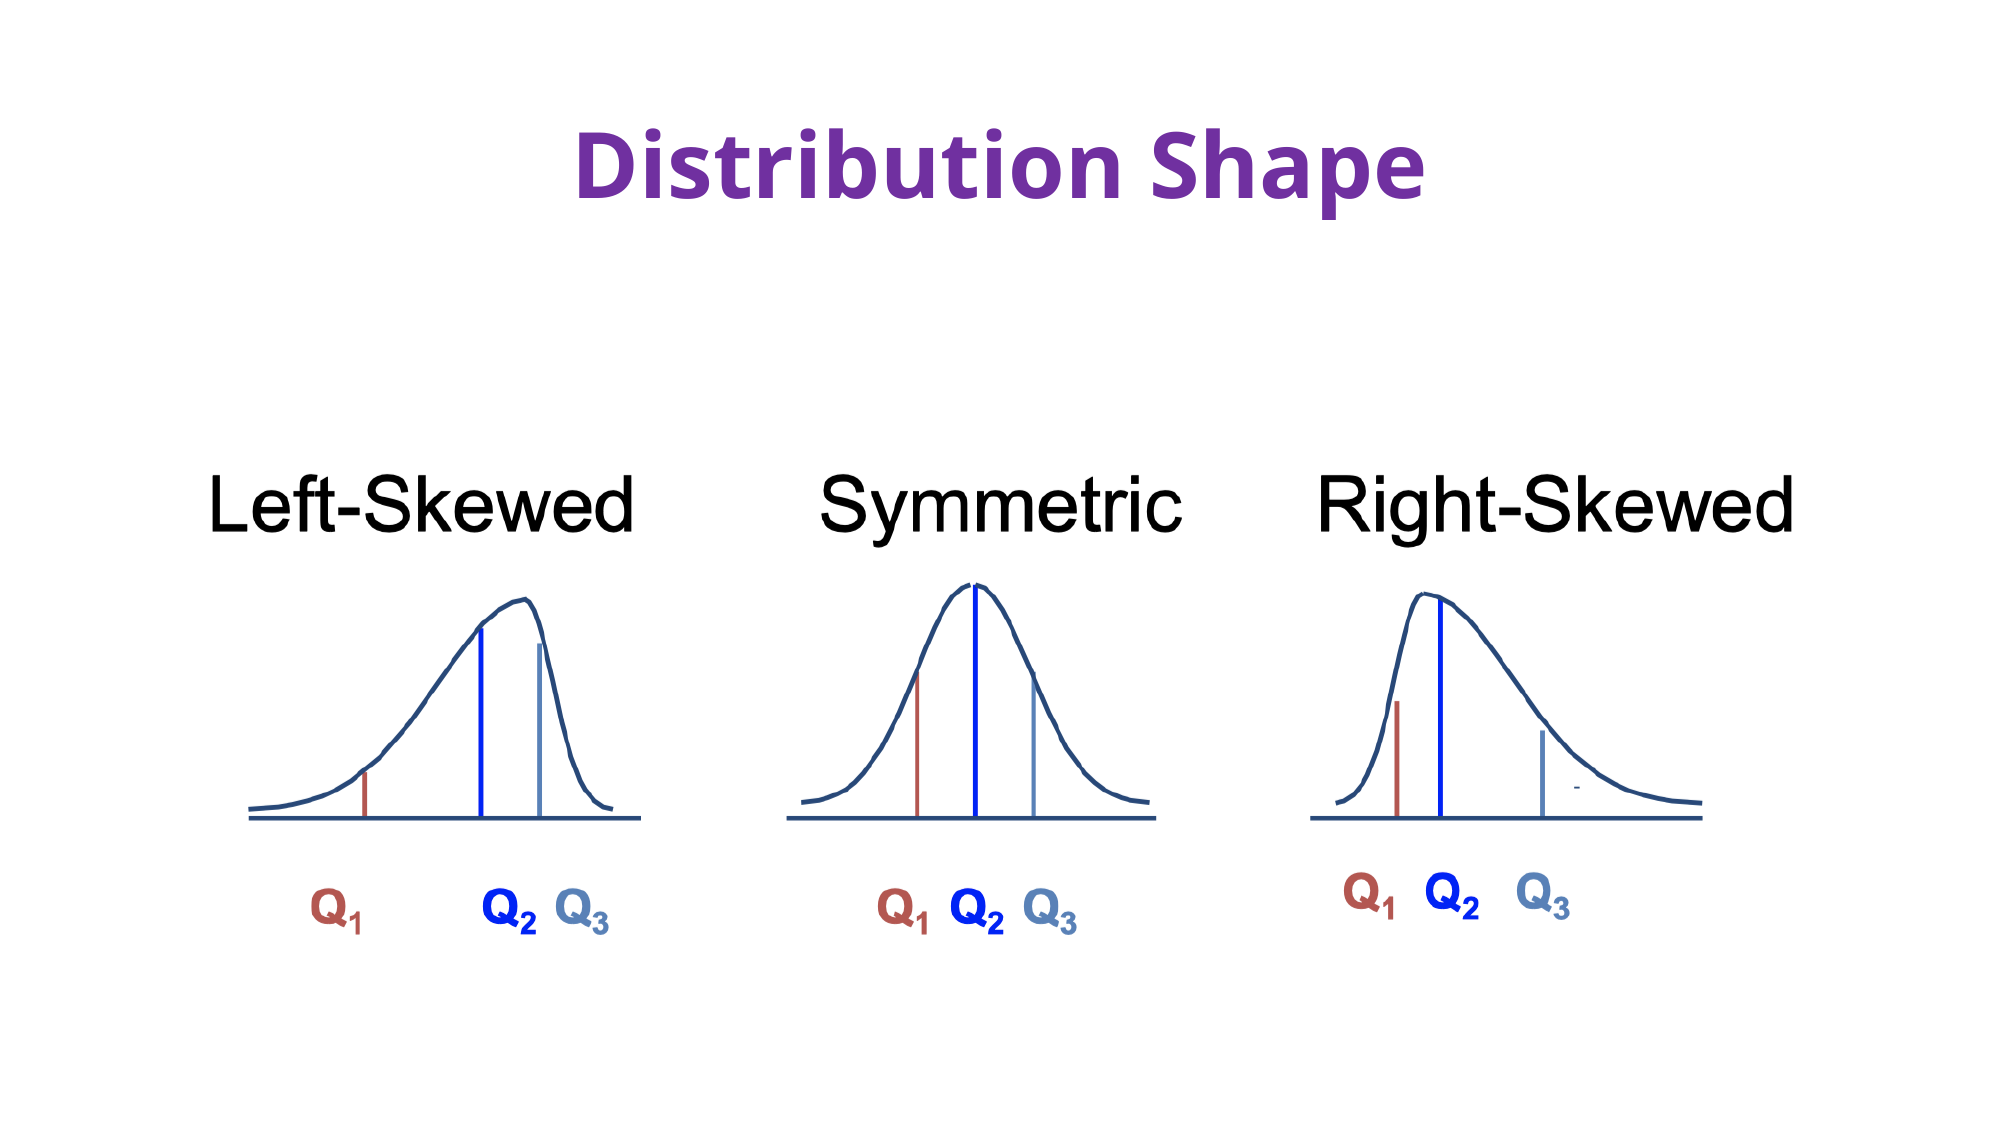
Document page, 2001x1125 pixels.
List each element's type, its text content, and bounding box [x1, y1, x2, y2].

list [171, 299, 1829, 1014]
title Distribution Shape [137, 59, 1863, 278]
